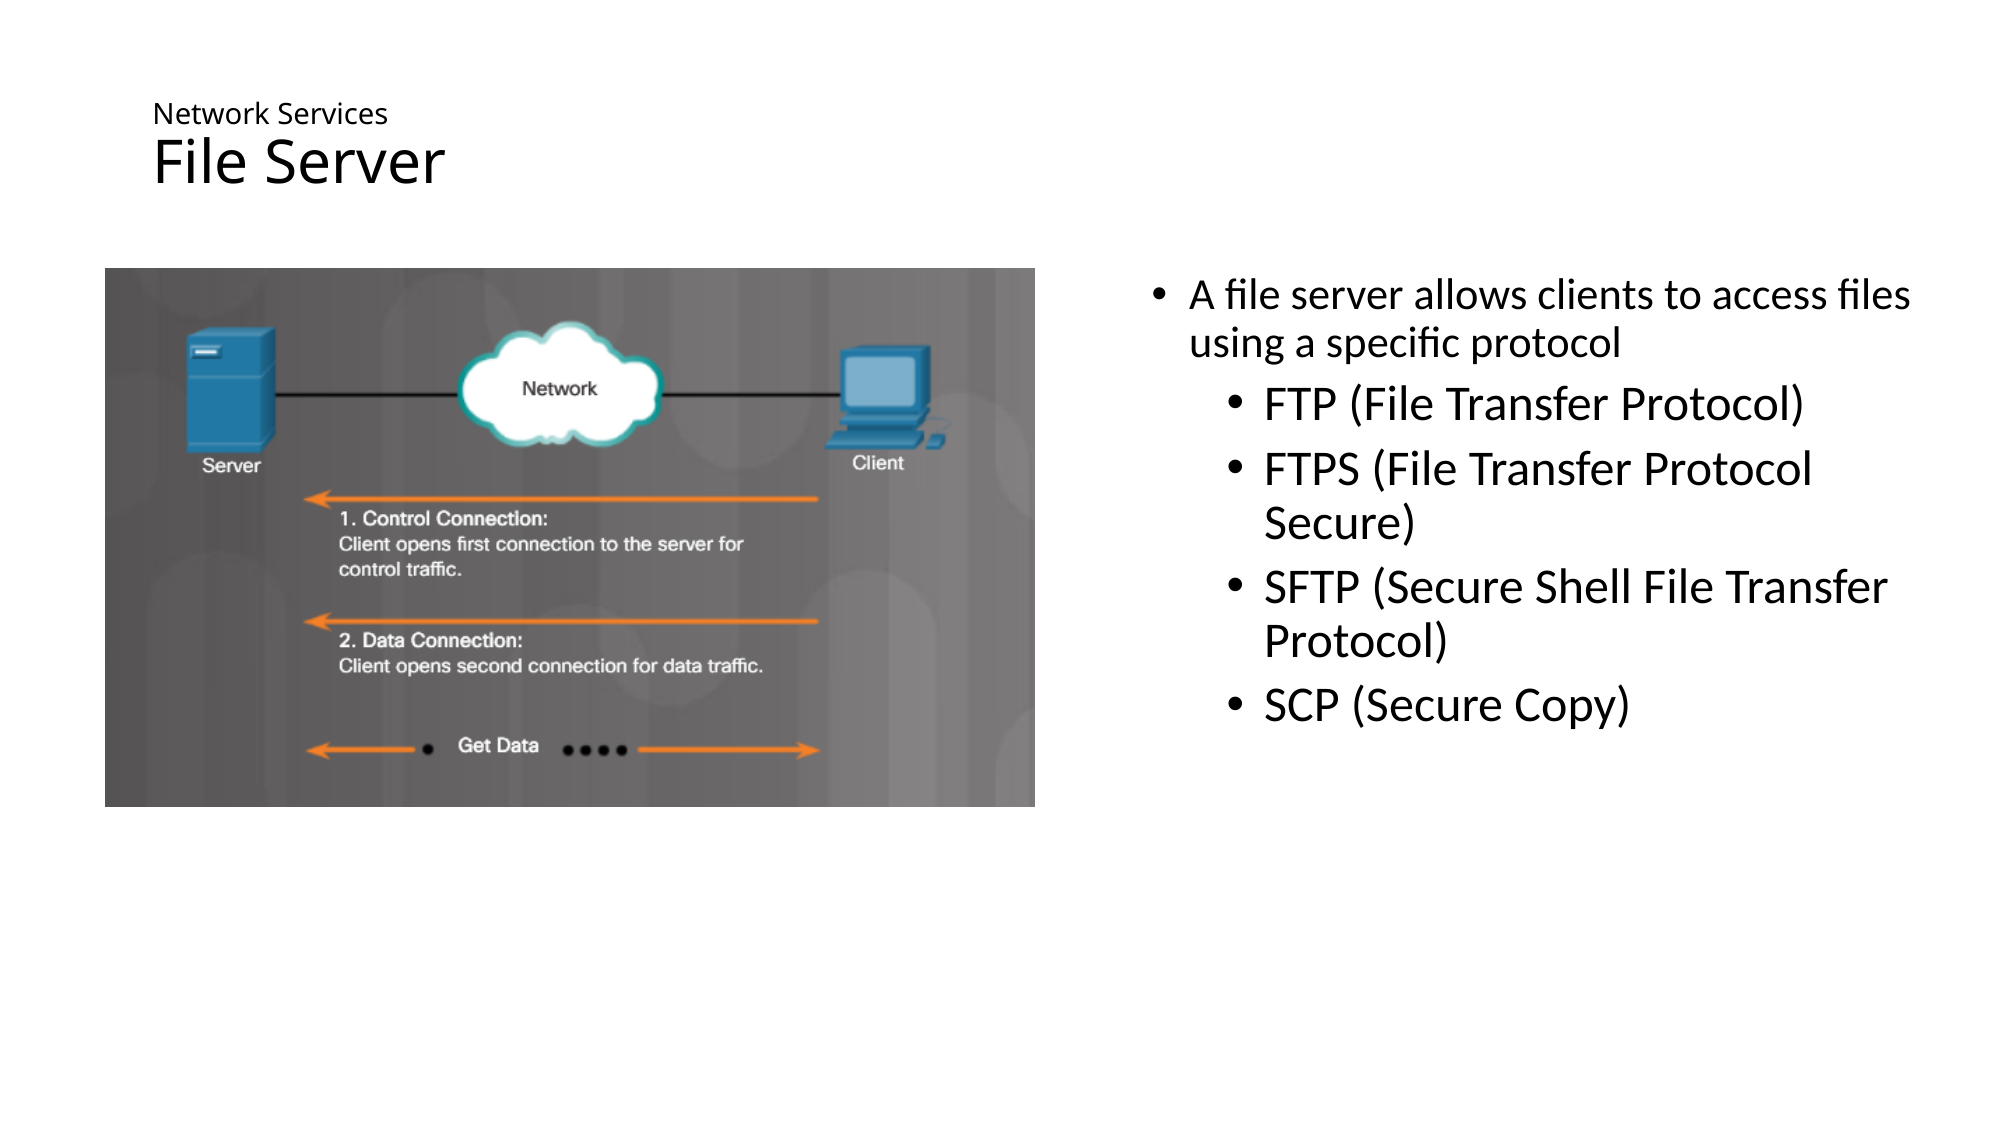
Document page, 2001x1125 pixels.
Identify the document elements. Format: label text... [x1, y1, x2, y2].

title Network Services File Server [137, 59, 1863, 278]
list A file server allows clients to access files using a specific protocol FTP (File Transfer Protocol) FTPS (File Transfer Protocol Secure) SFTP (Secure Shell File Transfer Protocol) SCP (Secure Copy) [1136, 263, 1955, 895]
picture [105, 268, 1035, 807]
